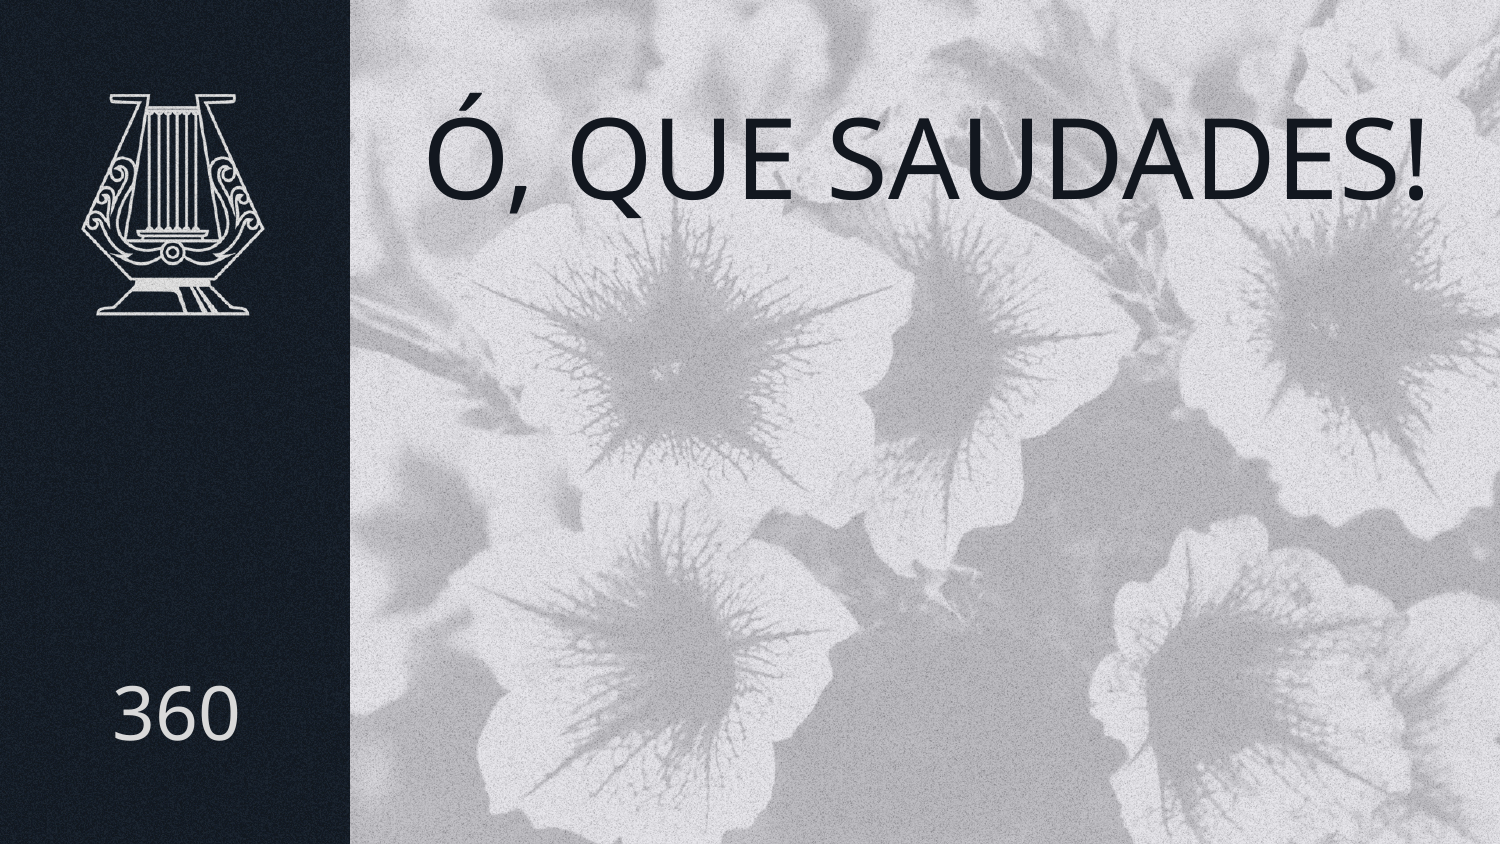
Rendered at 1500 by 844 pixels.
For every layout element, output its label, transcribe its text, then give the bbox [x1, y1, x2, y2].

picture [0, 0, 1500, 844]
title Ó, QUE SAUDADES! [407, 79, 1447, 777]
list 360 [76, 658, 278, 765]
